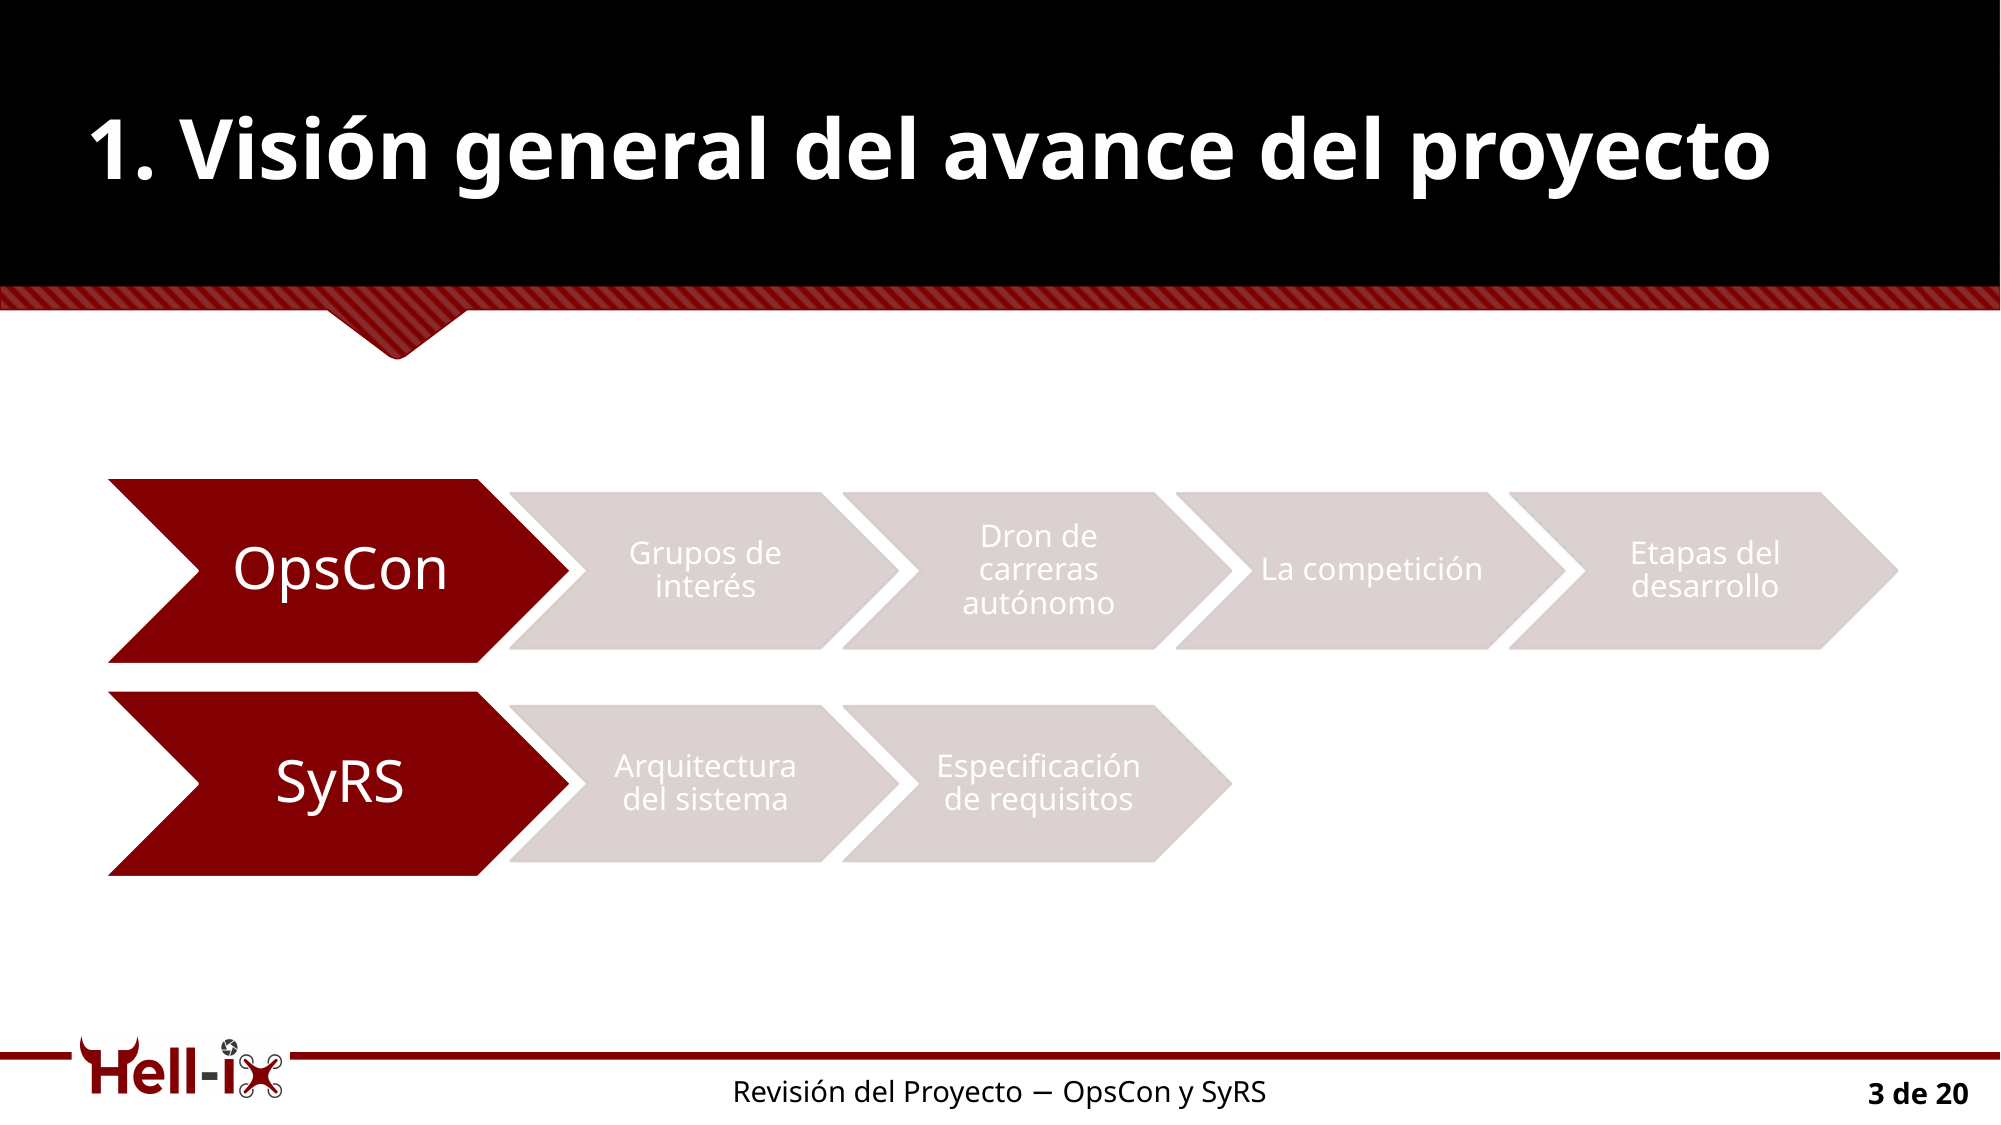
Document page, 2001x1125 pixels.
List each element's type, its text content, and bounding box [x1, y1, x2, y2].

picture [80, 1036, 282, 1098]
text_box [0, 0, 2000, 288]
text_box [70, 1024, 291, 1113]
text_box Revisión del Proyecto − OpsCon y SyRS [586, 1066, 1414, 1117]
text_box [0, 1051, 70, 1061]
text_box 1. Visión general del avance del proyecto [71, 0, 1825, 205]
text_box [103, 383, 1899, 972]
text_box [291, 1051, 2000, 1061]
text_box 3 de 20 [1837, 1068, 2000, 1118]
